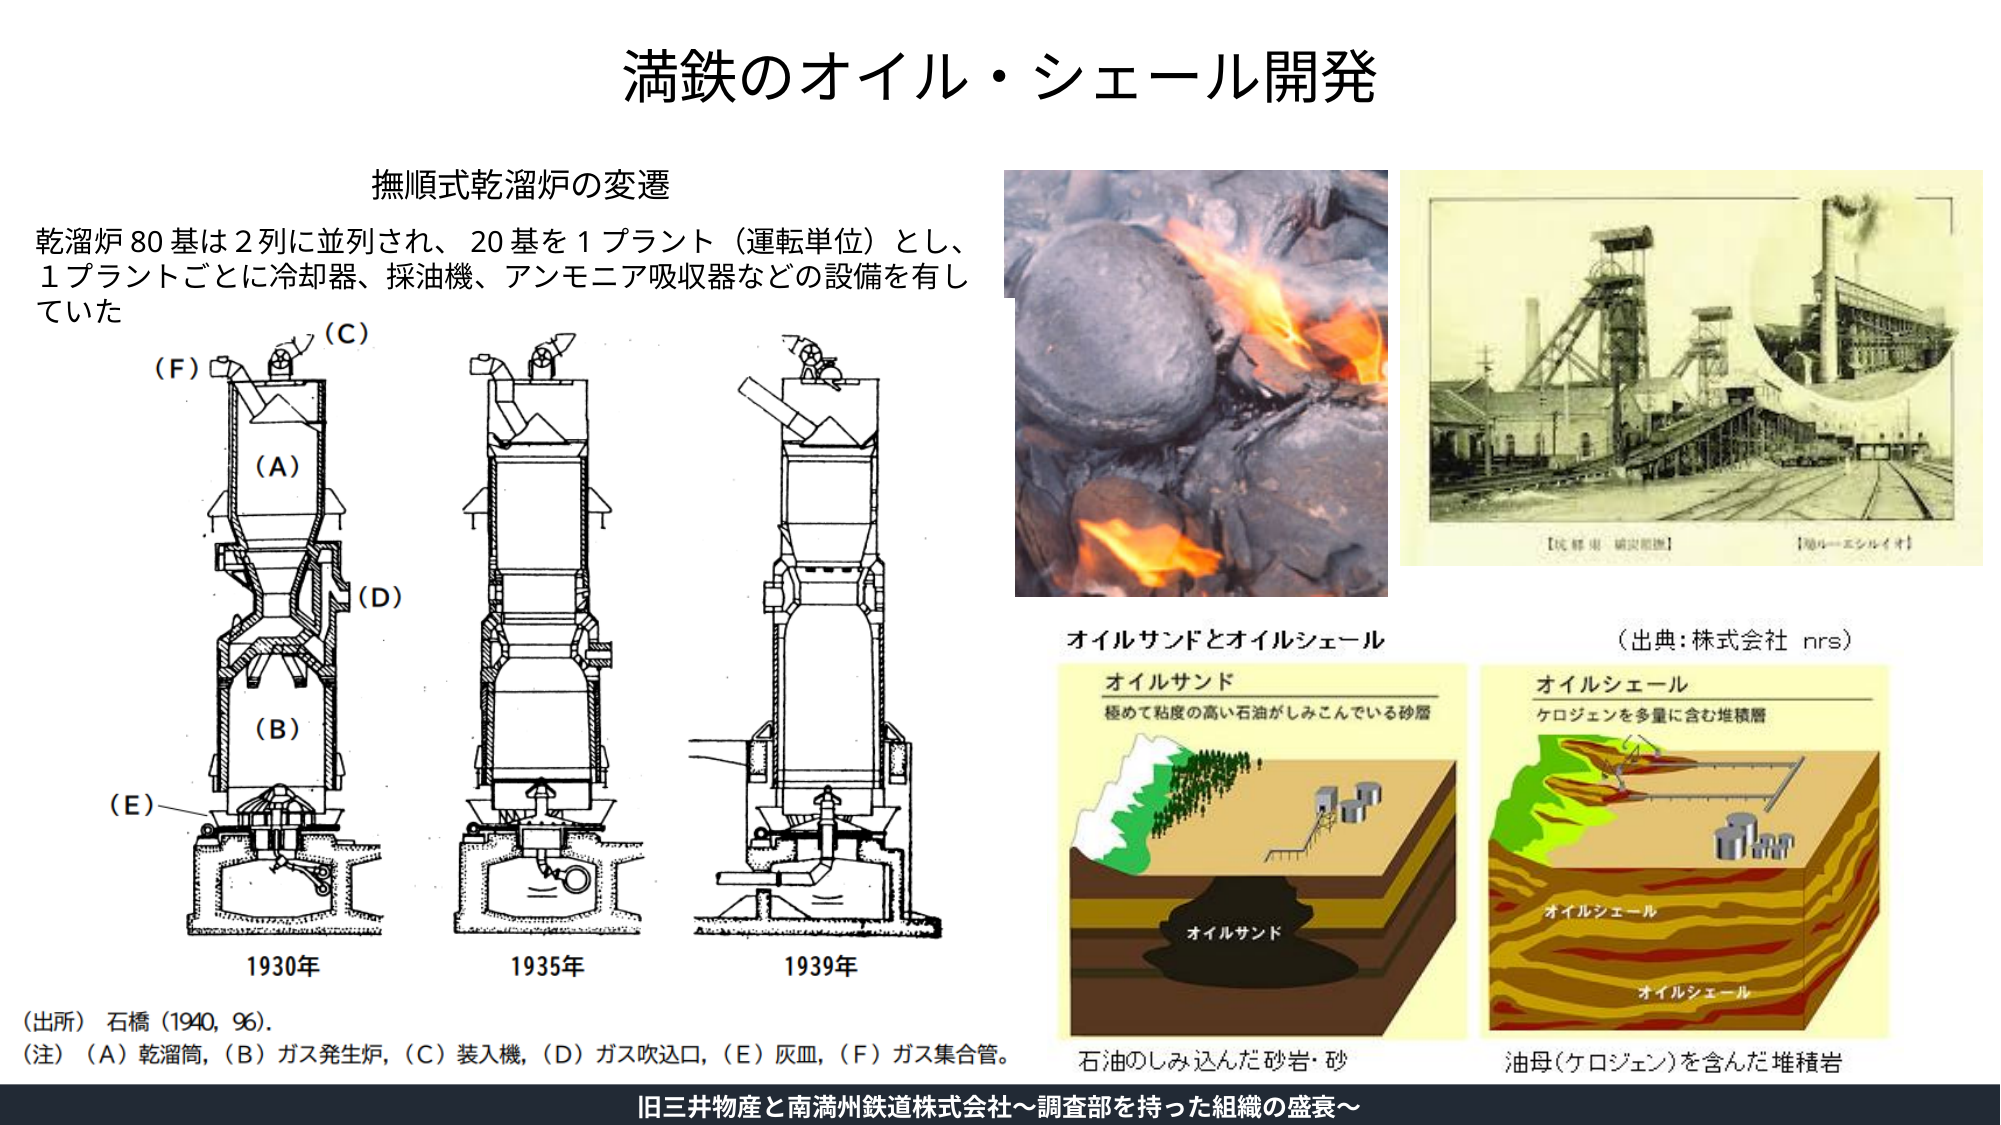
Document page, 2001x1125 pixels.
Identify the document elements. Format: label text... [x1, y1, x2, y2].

text_box 満鉄のオイル・シェール開発 [0, 33, 2000, 118]
picture [1400, 170, 1983, 566]
text_box 乾溜炉80基は２列に並列され、20基を1プラント（運転単位）とし、１プラントごとに冷却器、採油機、アンモニア吸収器などの設備を有していた [20, 215, 992, 336]
picture [1047, 618, 1904, 1099]
text_box 旧三井物産と南満州鉄道株式会社～調査部を持った組織の盛衰～ [0, 1084, 2000, 1125]
text_box 撫順式乾溜炉の変遷 [322, 156, 720, 212]
picture [23, 170, 1388, 1081]
